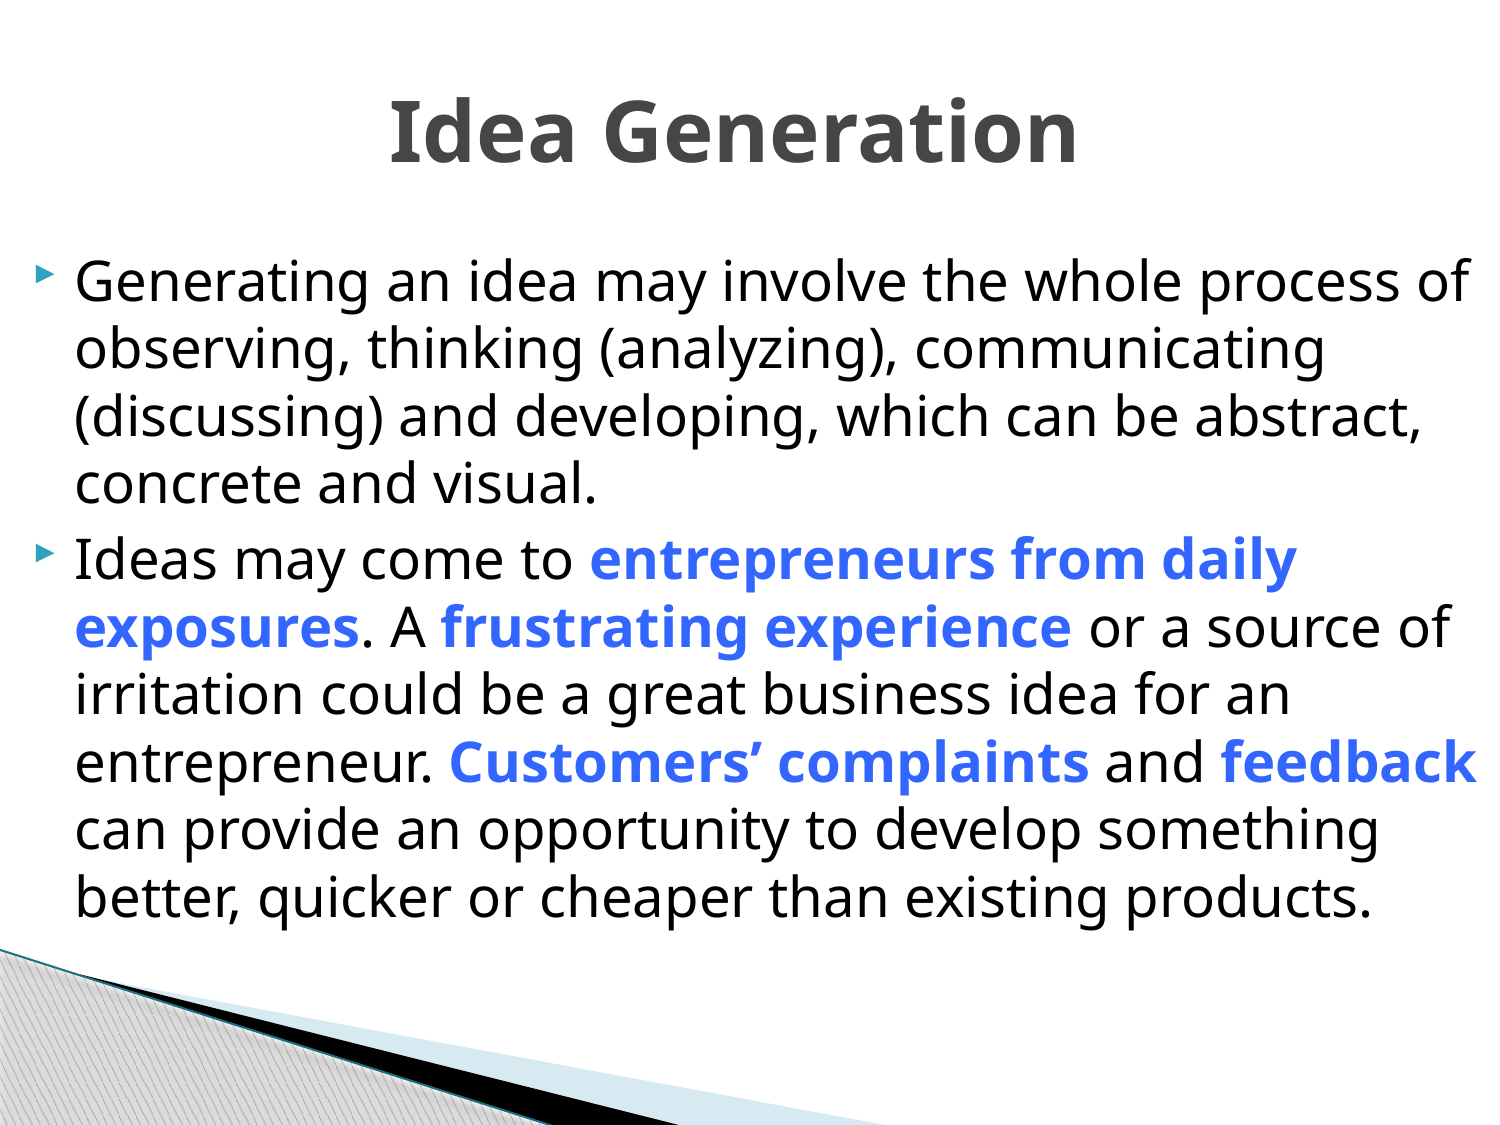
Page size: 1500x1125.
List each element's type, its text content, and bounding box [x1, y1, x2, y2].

list Generating an idea may involve the whole process of observing, thinking (analyzing), communicating (discussing) and developing, which can be abstract, concrete and visual. Ideas may come to entrepreneurs from daily exposures. A frustrating experience or a source of irritation could be a great business idea for an entrepreneur. Customers’ complaints and feedback can provide an opportunity to develop something better, quicker or cheaper than existing products. [0, 237, 1500, 1038]
title Idea Generation [375, 24, 1488, 233]
